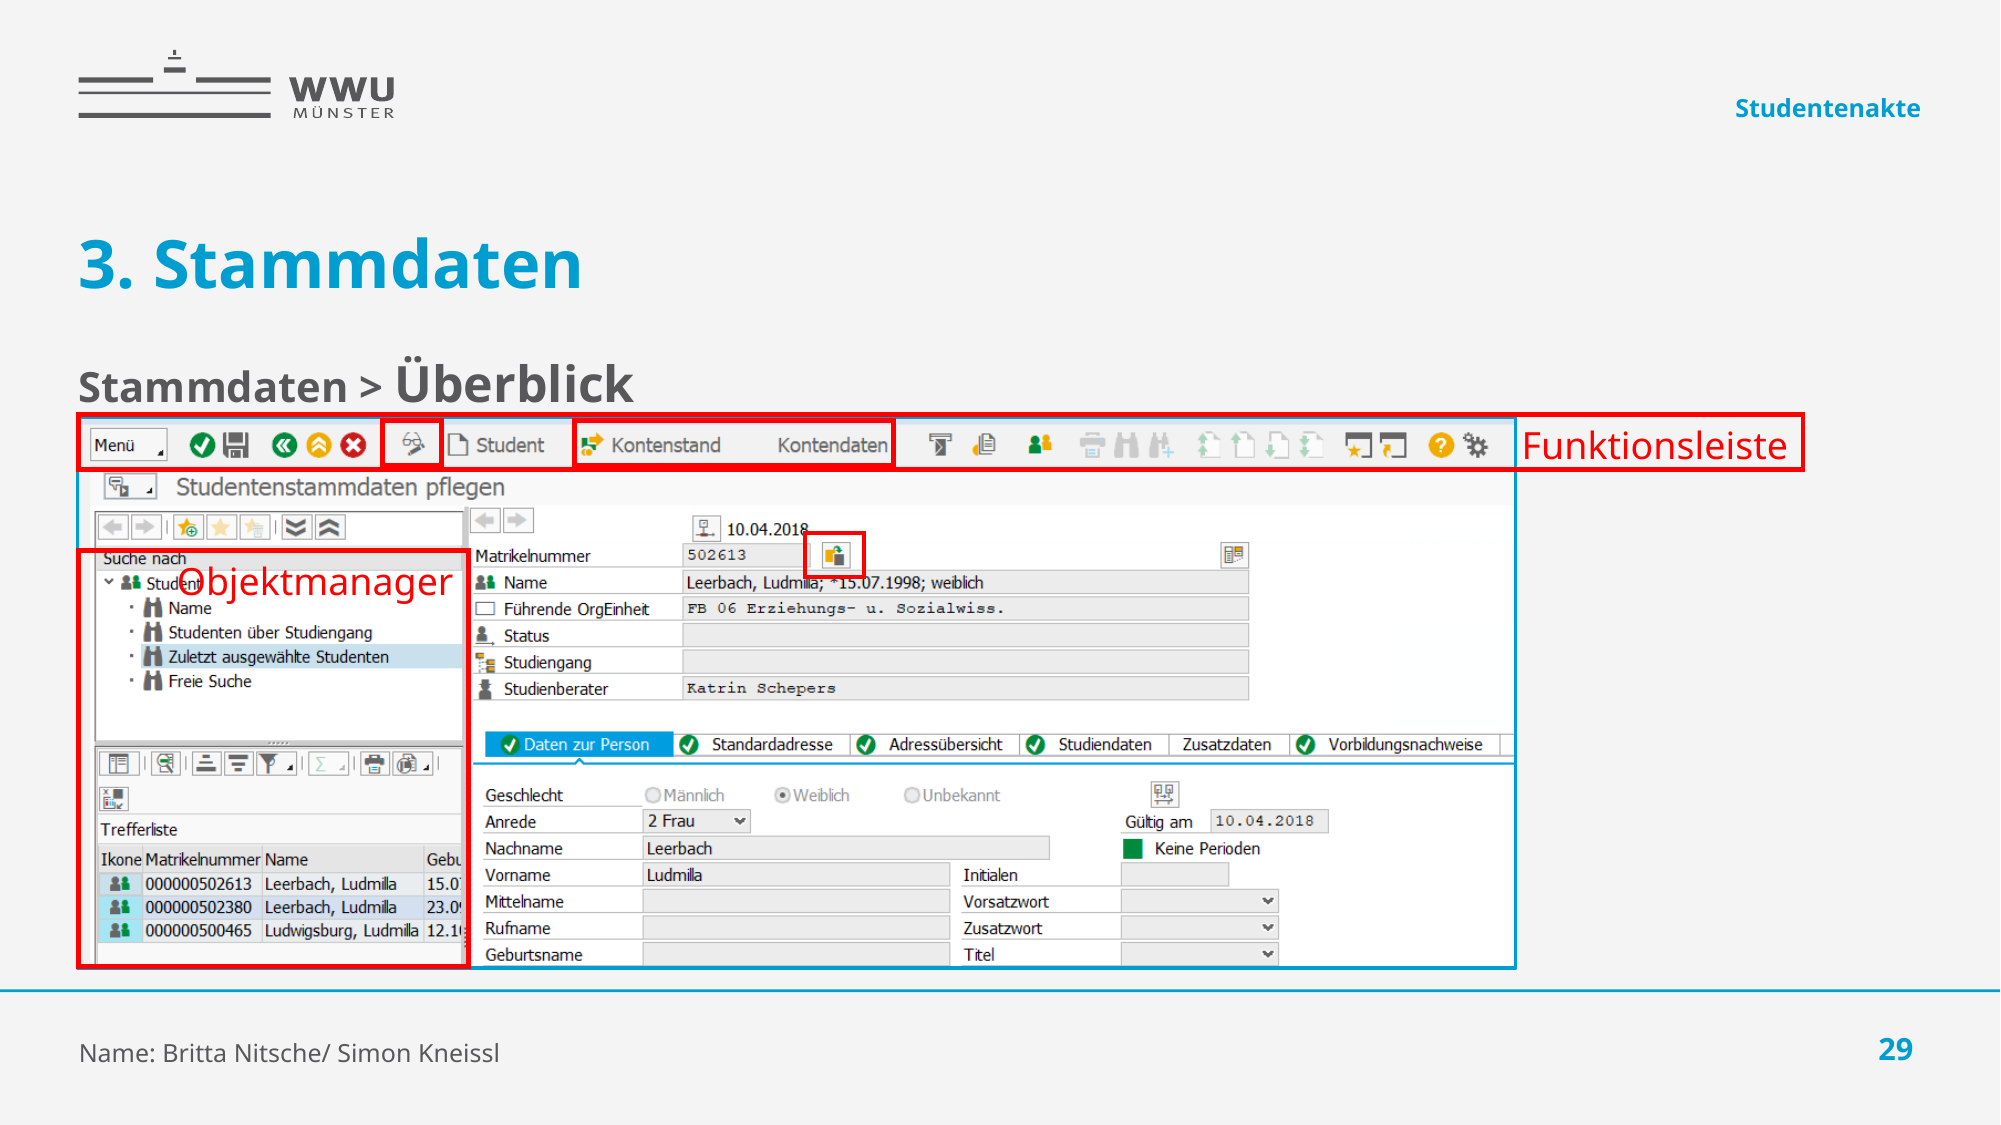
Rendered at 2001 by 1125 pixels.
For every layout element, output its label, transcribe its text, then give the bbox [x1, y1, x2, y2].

footer Name: Britta Nitsche/ Simon Kneissl [78, 1012, 1213, 1072]
text_box Stammdaten > Überblick [78, 345, 1922, 424]
text_box Funktionsleiste [78, 414, 1804, 471]
slide_number 29 [1763, 1012, 1922, 1072]
slide_number Studentenakte [787, 63, 1922, 123]
title 3. Stammdaten [78, 221, 1922, 316]
picture [76, 416, 1515, 968]
